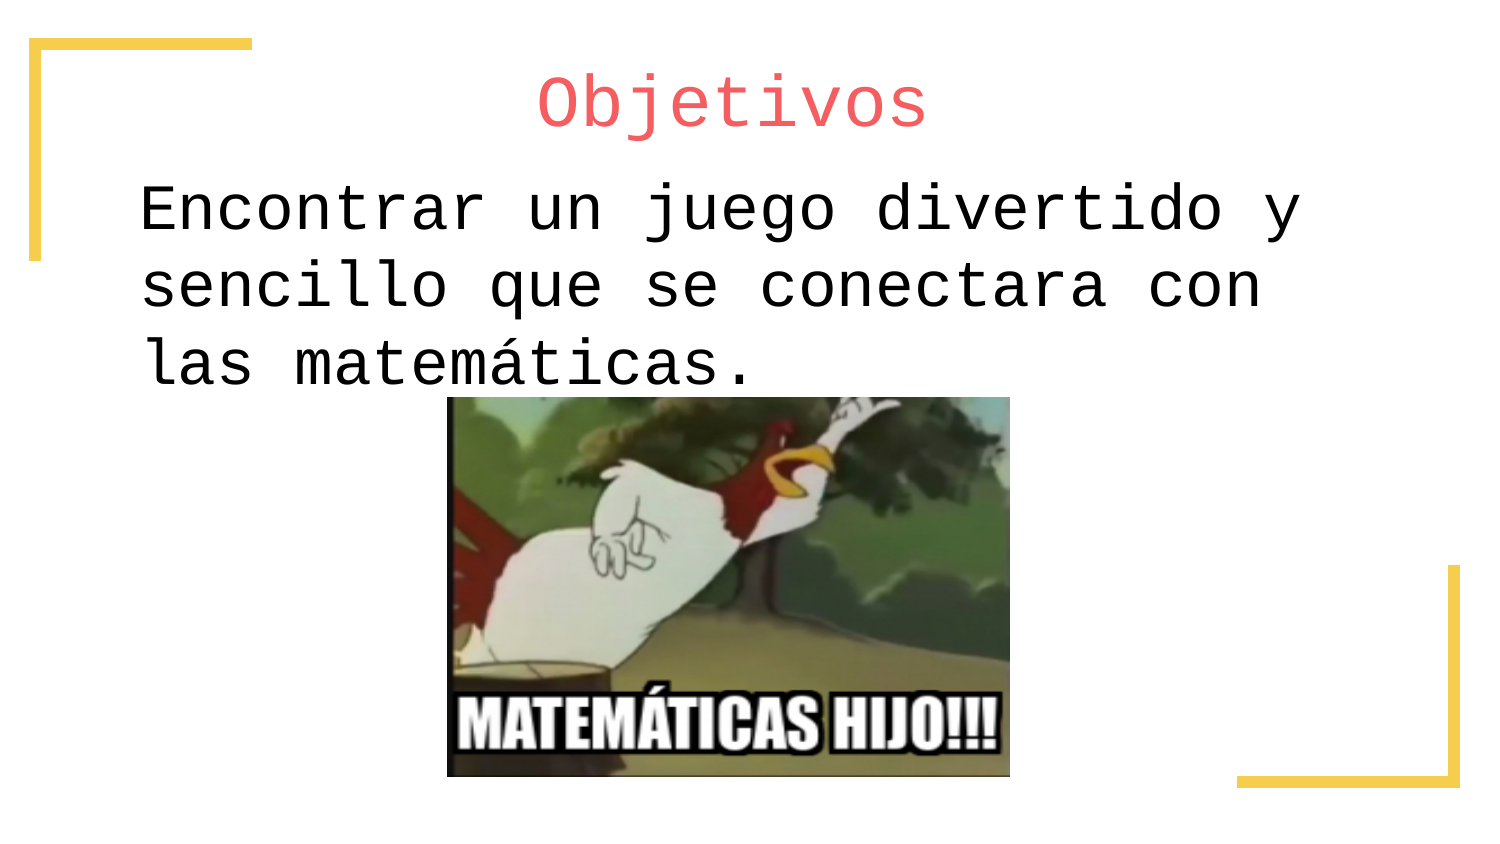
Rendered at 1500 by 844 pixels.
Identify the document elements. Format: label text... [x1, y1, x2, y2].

text_box [1448, 565, 1460, 788]
picture [447, 397, 1010, 778]
text_box Encontrar un juego divertido y sencillo que se conectara con las matemáticas. [124, 149, 1344, 412]
text_box [30, 50, 41, 261]
text_box [30, 39, 252, 50]
title Objetivos [41, 38, 1428, 153]
text_box [1237, 776, 1448, 788]
